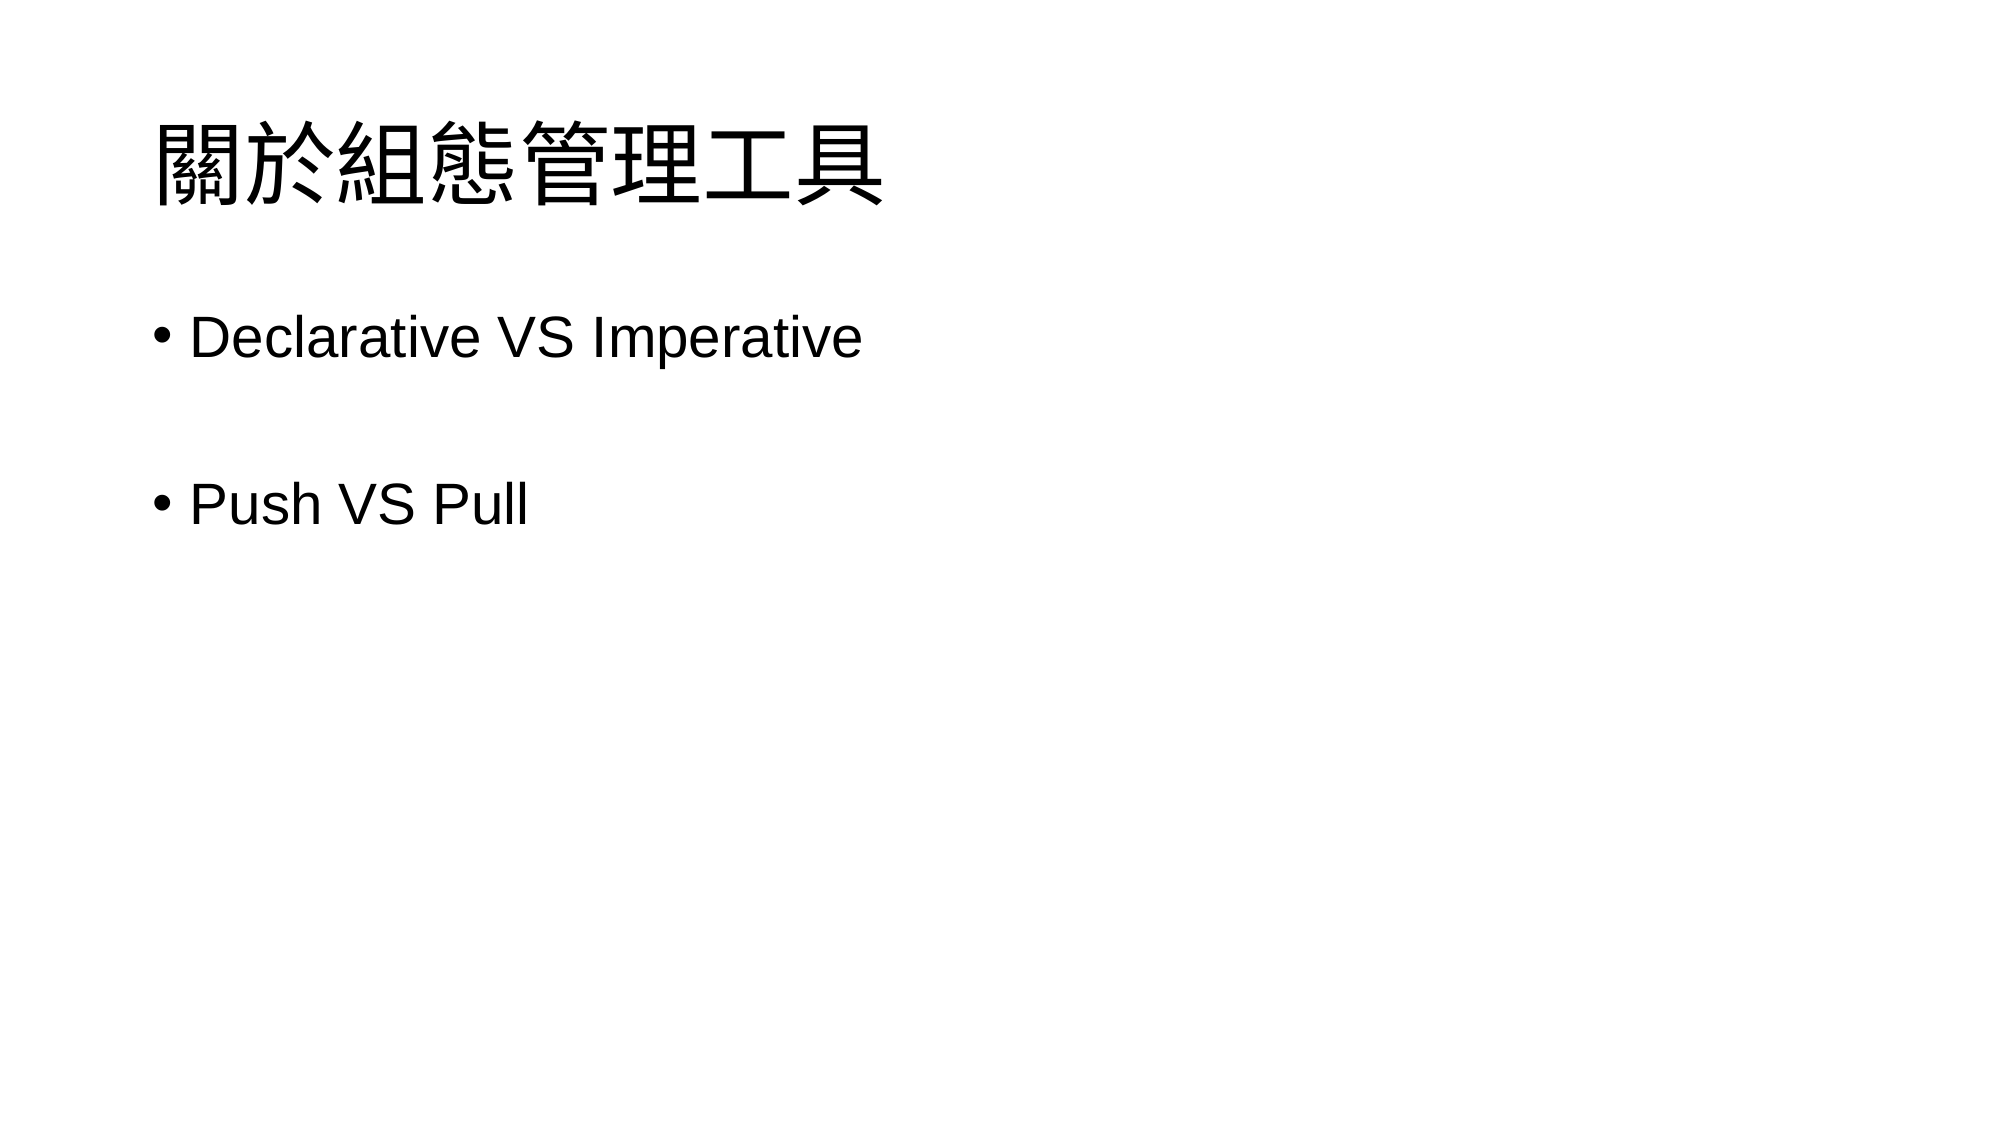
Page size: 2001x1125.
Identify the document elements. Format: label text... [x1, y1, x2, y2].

list Declarative VS Imperative Push VS Pull [137, 299, 1863, 1014]
title 關於組態管理工具 [137, 59, 1863, 278]
